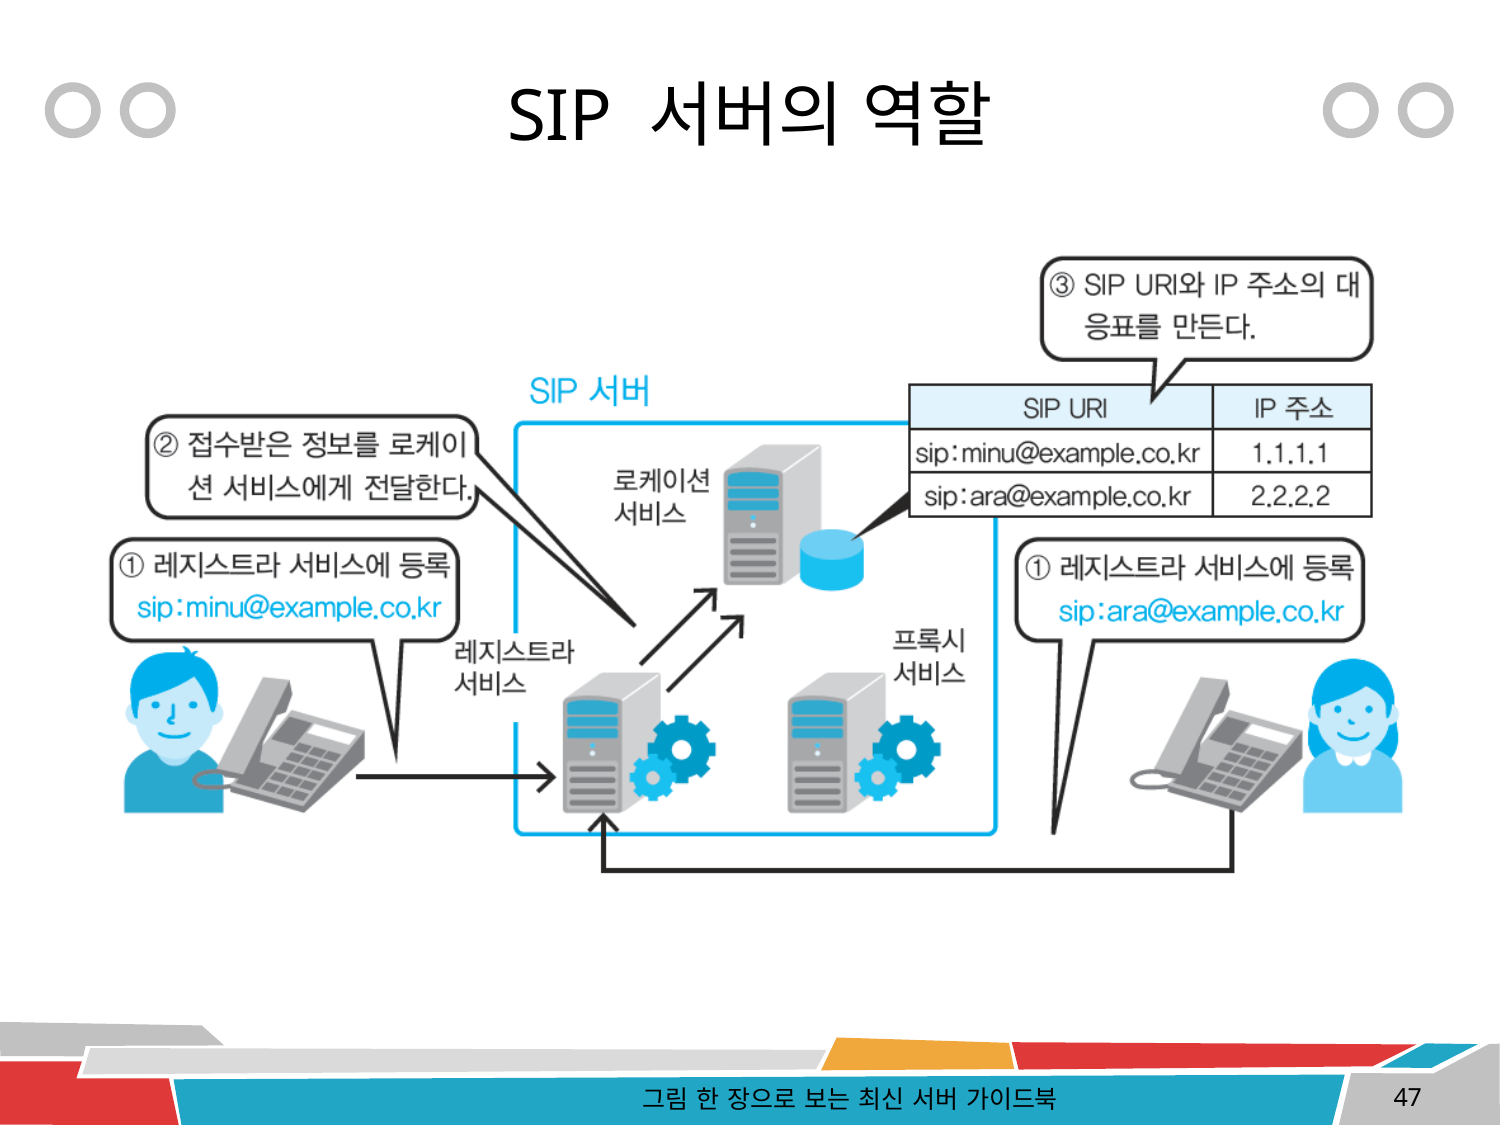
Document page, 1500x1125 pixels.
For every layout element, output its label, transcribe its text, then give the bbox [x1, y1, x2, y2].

picture [101, 244, 1411, 878]
footer 그림 한 장으로 보는 최신 서버 가이드북 [438, 1080, 1263, 1118]
title SIP 서버의 역할 [175, 18, 1325, 206]
slide_number 47 [1361, 1080, 1437, 1118]
